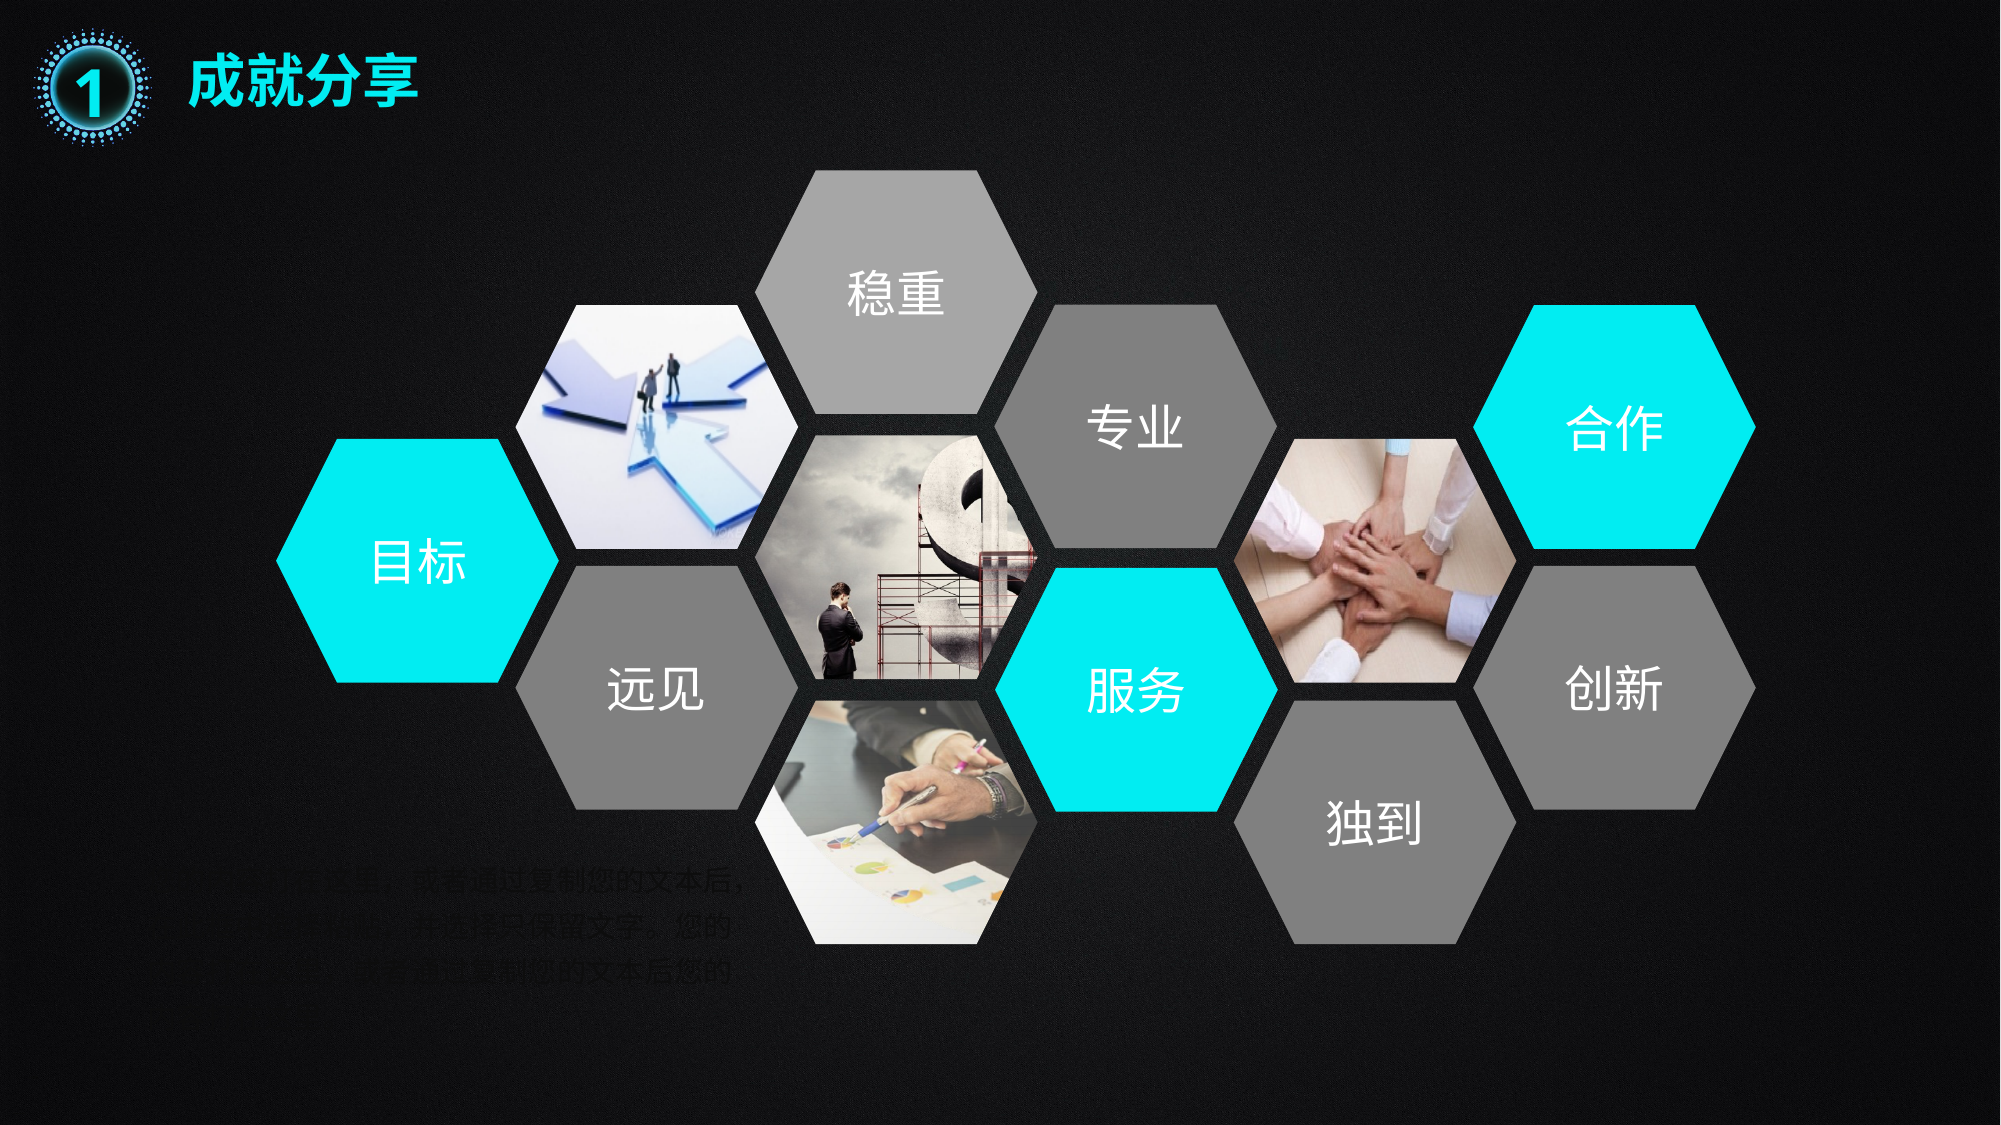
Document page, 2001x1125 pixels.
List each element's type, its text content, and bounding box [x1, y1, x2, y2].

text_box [33, 28, 152, 147]
text_box [753, 434, 1039, 681]
text_box [753, 699, 1039, 946]
picture [0, 0, 2001, 1125]
text_box 合作 [1471, 304, 1757, 550]
text_box [514, 304, 800, 550]
text_box 稳重 [753, 169, 1039, 416]
text_box 专业 [993, 303, 1279, 550]
text_box 您的内容打在这里，或者通过复制您的文本后，在此框中选择粘贴，并选择只保留文字。您的内容打在这里，或者通过复制您的文本后您的内容打在这里。 [132, 844, 760, 1042]
text_box 目标 [274, 437, 560, 684]
text_box 远见 [514, 564, 800, 811]
text_box [1232, 437, 1518, 684]
text_box 创新 [1471, 564, 1757, 811]
text_box 成就分享 [152, 43, 537, 144]
text_box 服务 [993, 566, 1279, 813]
text_box 独到 [1232, 699, 1518, 946]
